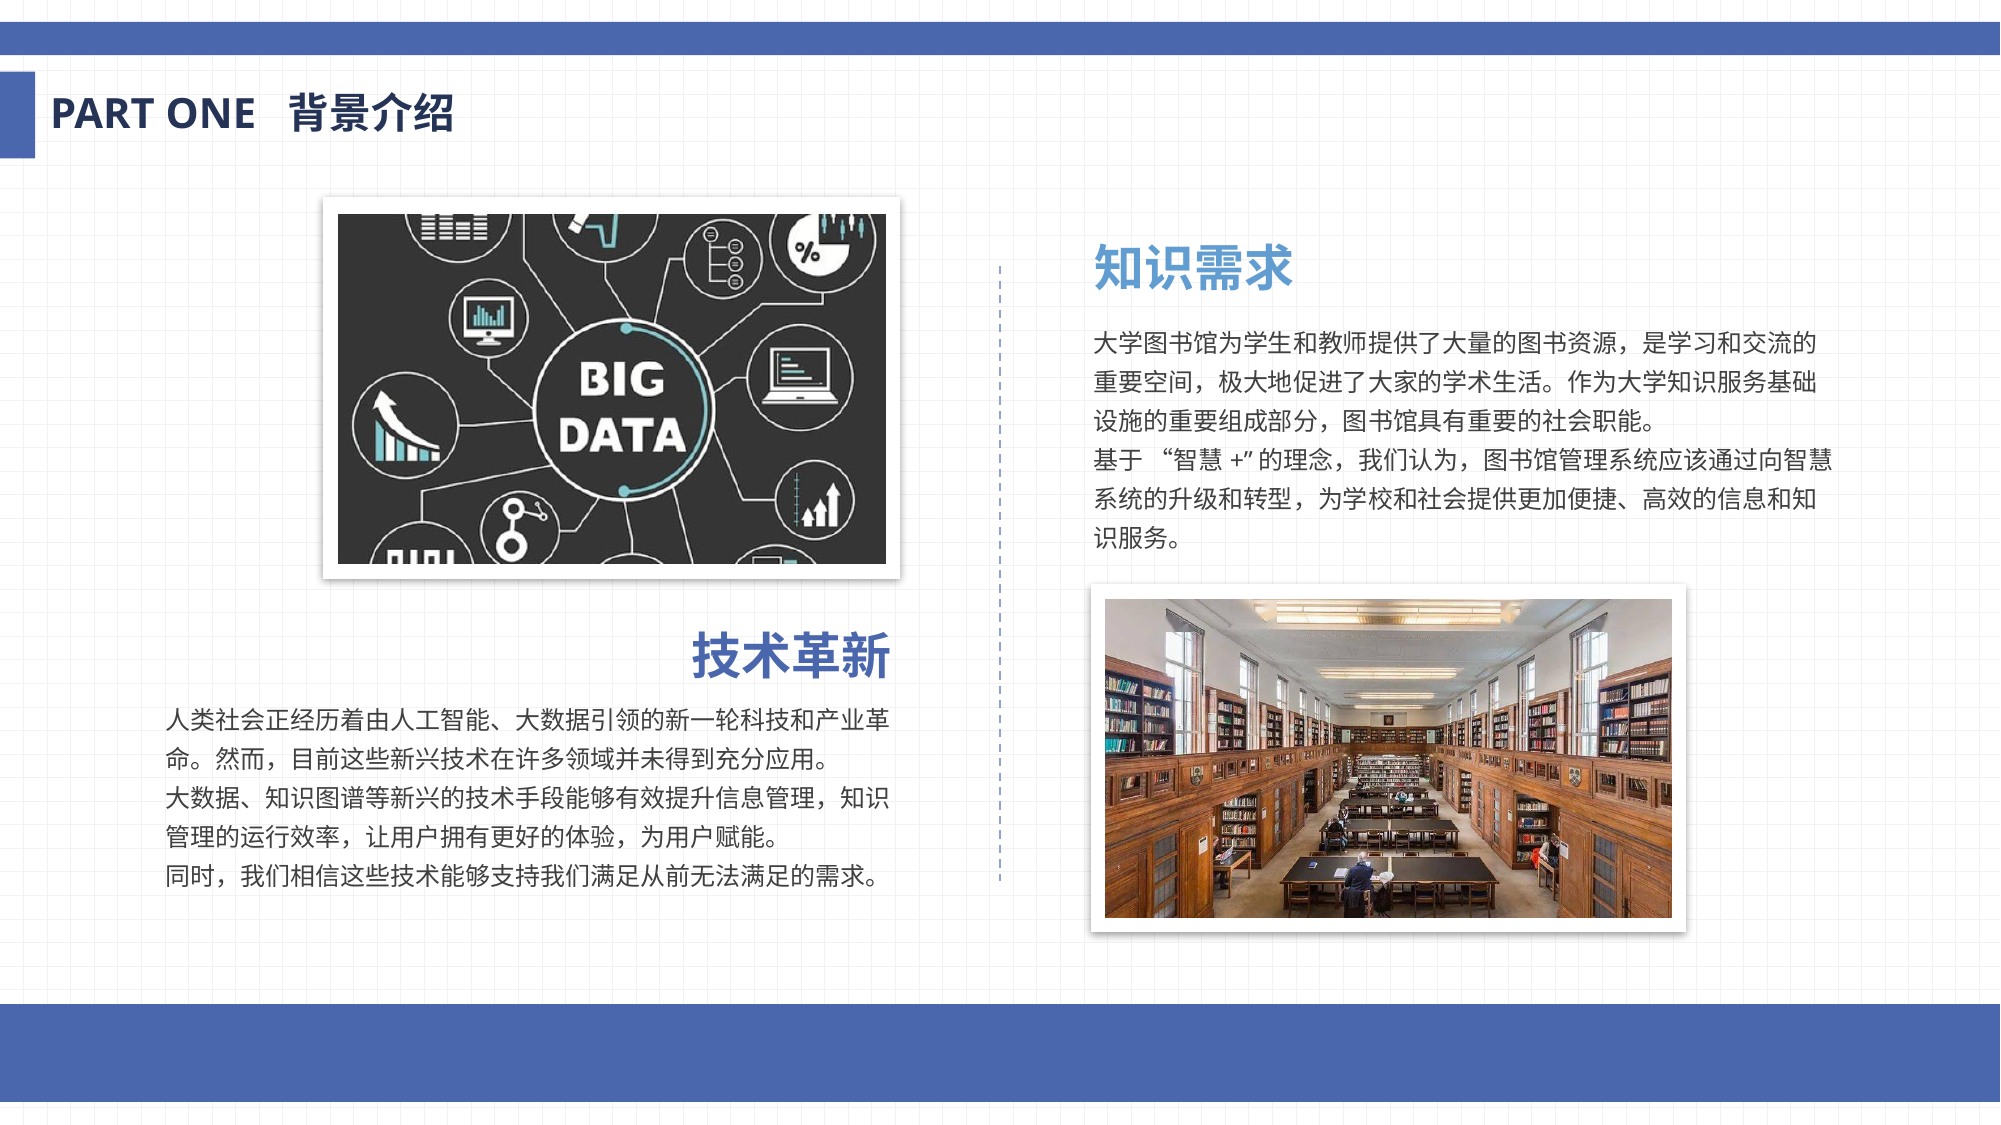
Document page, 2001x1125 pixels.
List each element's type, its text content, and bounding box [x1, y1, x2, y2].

picture [337, 211, 886, 565]
text_box 人类社会正经历着由人工智能、大数据引领的新一轮科技和产业革命。然而，目前这些新兴技术在许多领域并未得到充分应用。 大数据、知识图谱等新兴的技术手段能够有效提升信息管理，知识管理的运行效率，让用户拥有更好的体验，为用户赋能。 同时，我们相信这些技术能够支持我们满足从前无法满足的需求。 [151, 688, 922, 898]
picture [1105, 598, 1672, 918]
text_box 知识需求 [1079, 211, 1310, 304]
text_box 大学图书馆为学生和教师提供了大量的图书资源，是学习和交流的重要空间，极大地促进了大家的学术生活。作为大学知识服务基础设施的重要组成部分，图书馆具有重要的社会职能。 基于 “智慧+”的理念，我们认为，图书馆管理系统应该通过向智慧系统的升级和转型，为学校和社会提供更加便捷、高效的信息和知识服务。 [1078, 311, 1849, 560]
list PART ONE 背景介绍 [34, 70, 835, 159]
text_box 技术革新 [676, 598, 907, 688]
